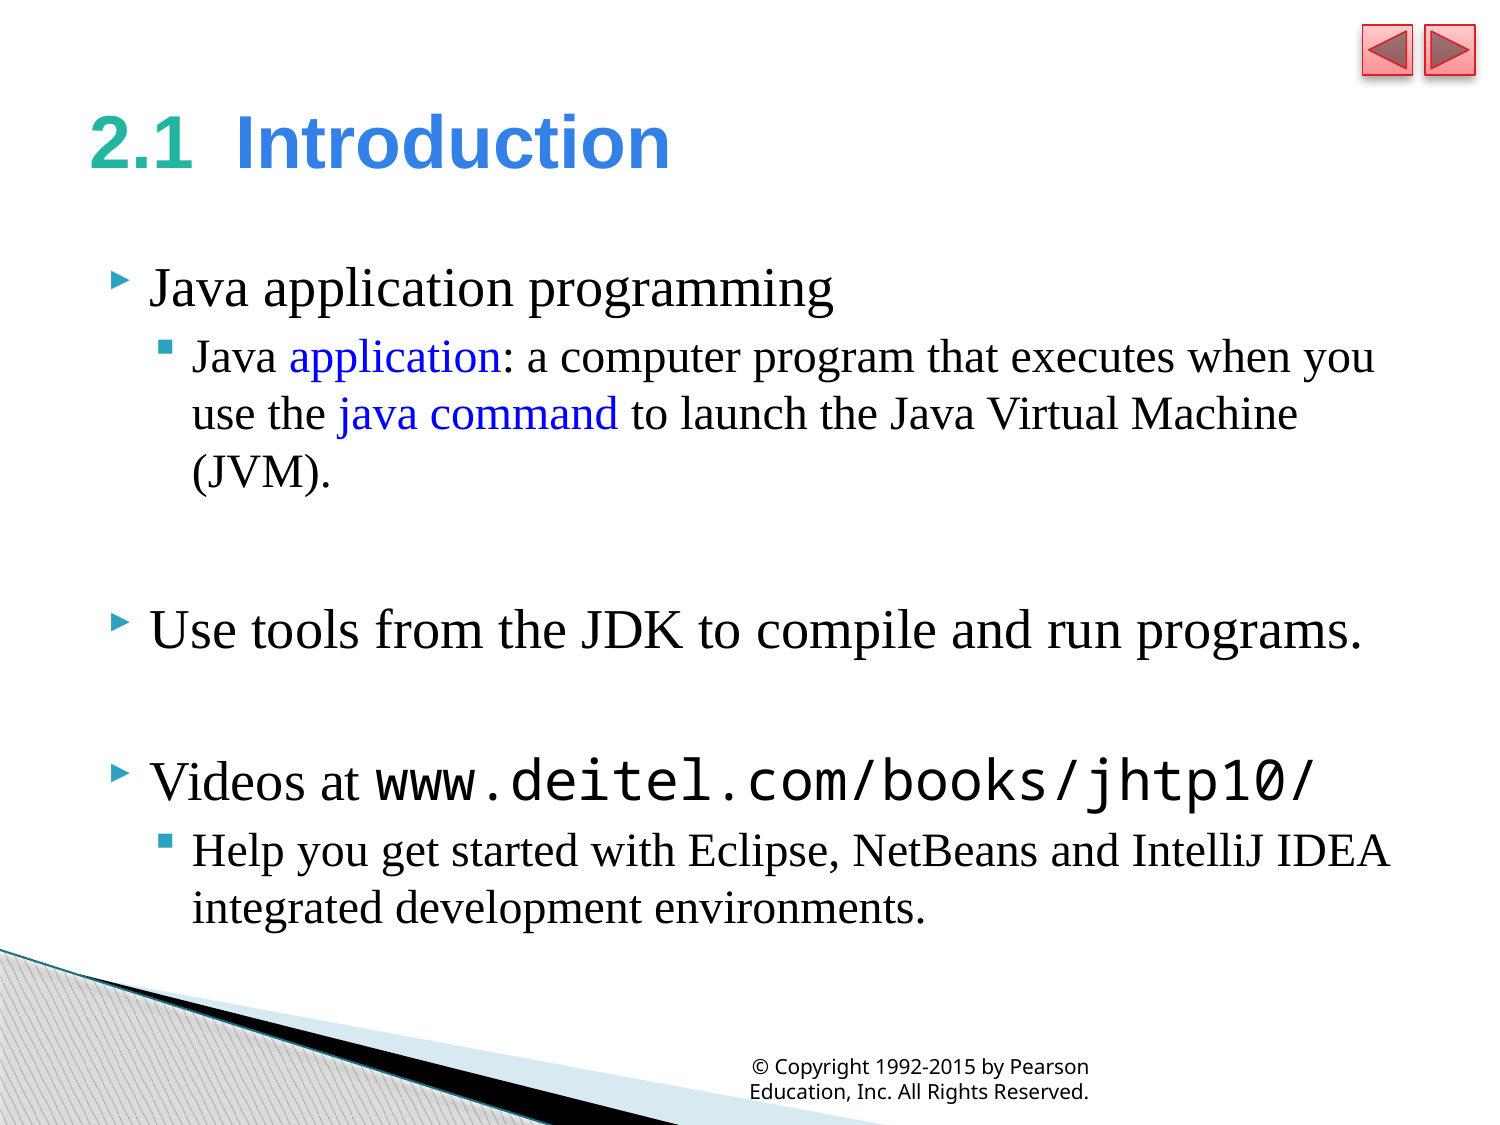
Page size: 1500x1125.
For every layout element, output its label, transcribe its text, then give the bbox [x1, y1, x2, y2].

title 2.1 Introduction [75, 45, 1425, 233]
list Java application programming Java application: a computer program that executes when you use the java command to launch the Java Virtual Machine (JVM). Use tools from the JDK to compile and run programs. Videos at www.deitel.com/books/jhtp10/ Help you get started with Eclipse, NetBeans and IntelliJ IDEA integrated development environments. [75, 242, 1425, 986]
footer © Copyright 1992-2015 by Pearson Education, Inc. All Rights Reserved. [650, 1051, 1105, 1112]
